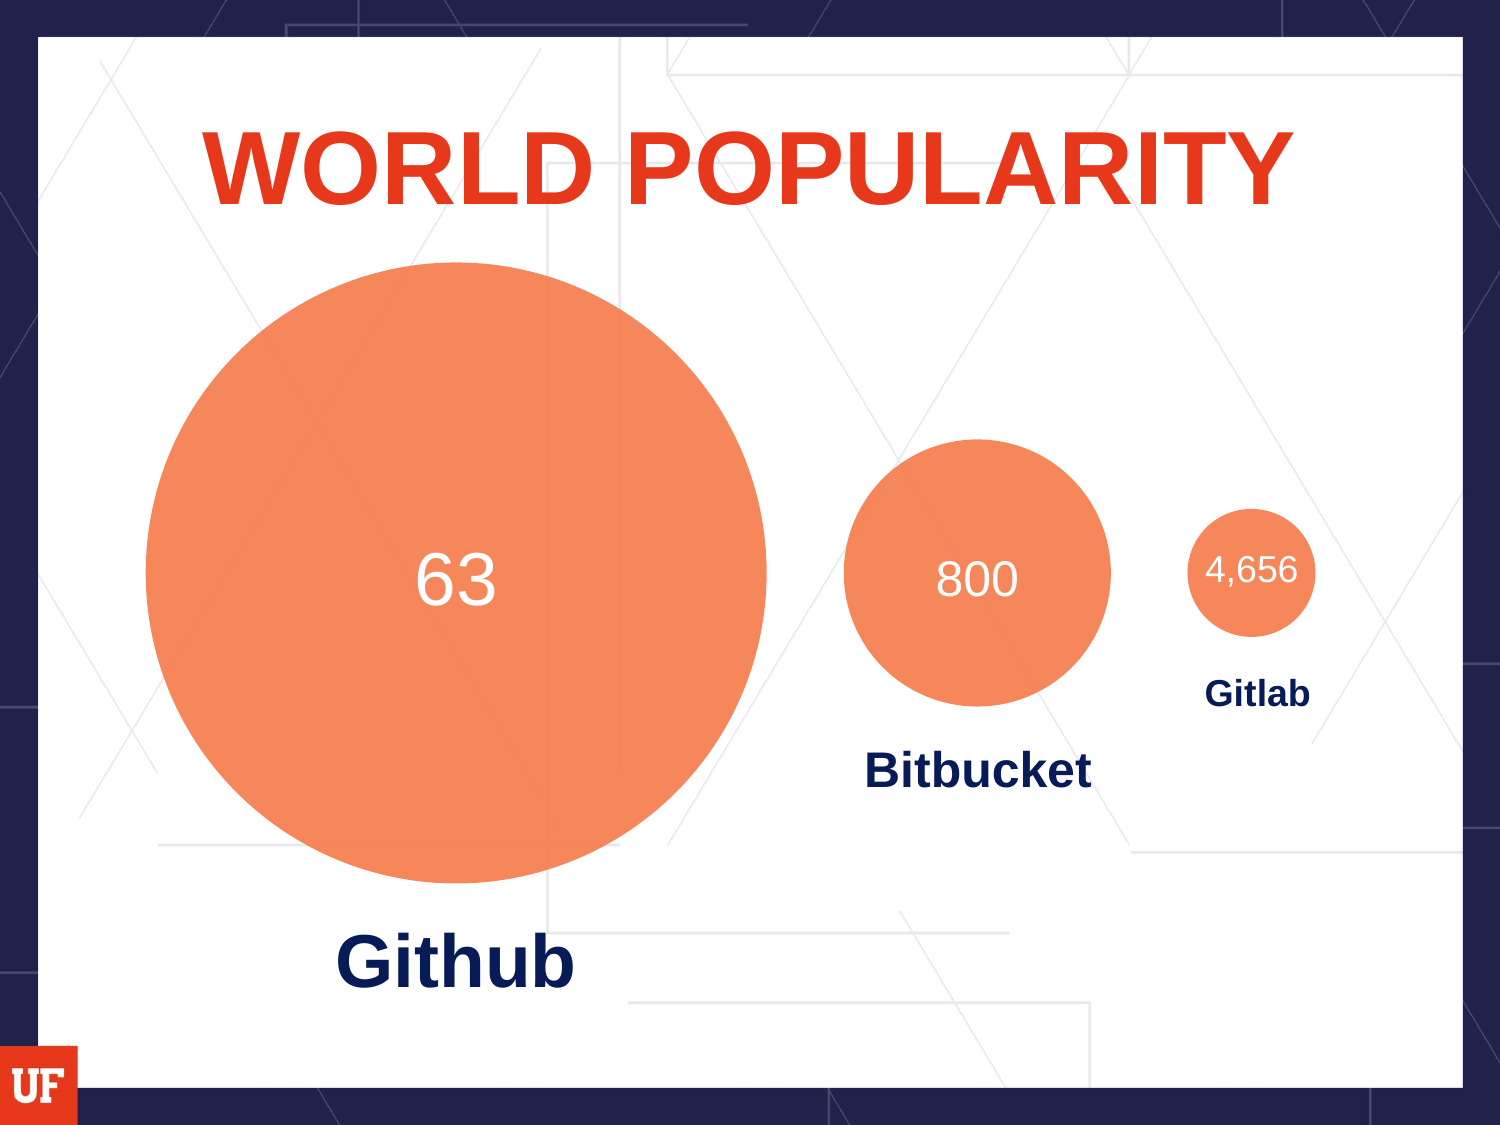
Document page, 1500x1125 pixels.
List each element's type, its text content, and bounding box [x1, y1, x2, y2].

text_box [145, 262, 767, 884]
picture [0, 0, 1500, 1125]
text_box Bitbucket [792, 730, 1164, 805]
text_box Github [270, 904, 642, 1010]
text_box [1167, 508, 1337, 638]
text_box Gitlab [1072, 661, 1444, 722]
title WORLD POPULARITY [62, 62, 1438, 263]
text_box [843, 439, 1112, 707]
